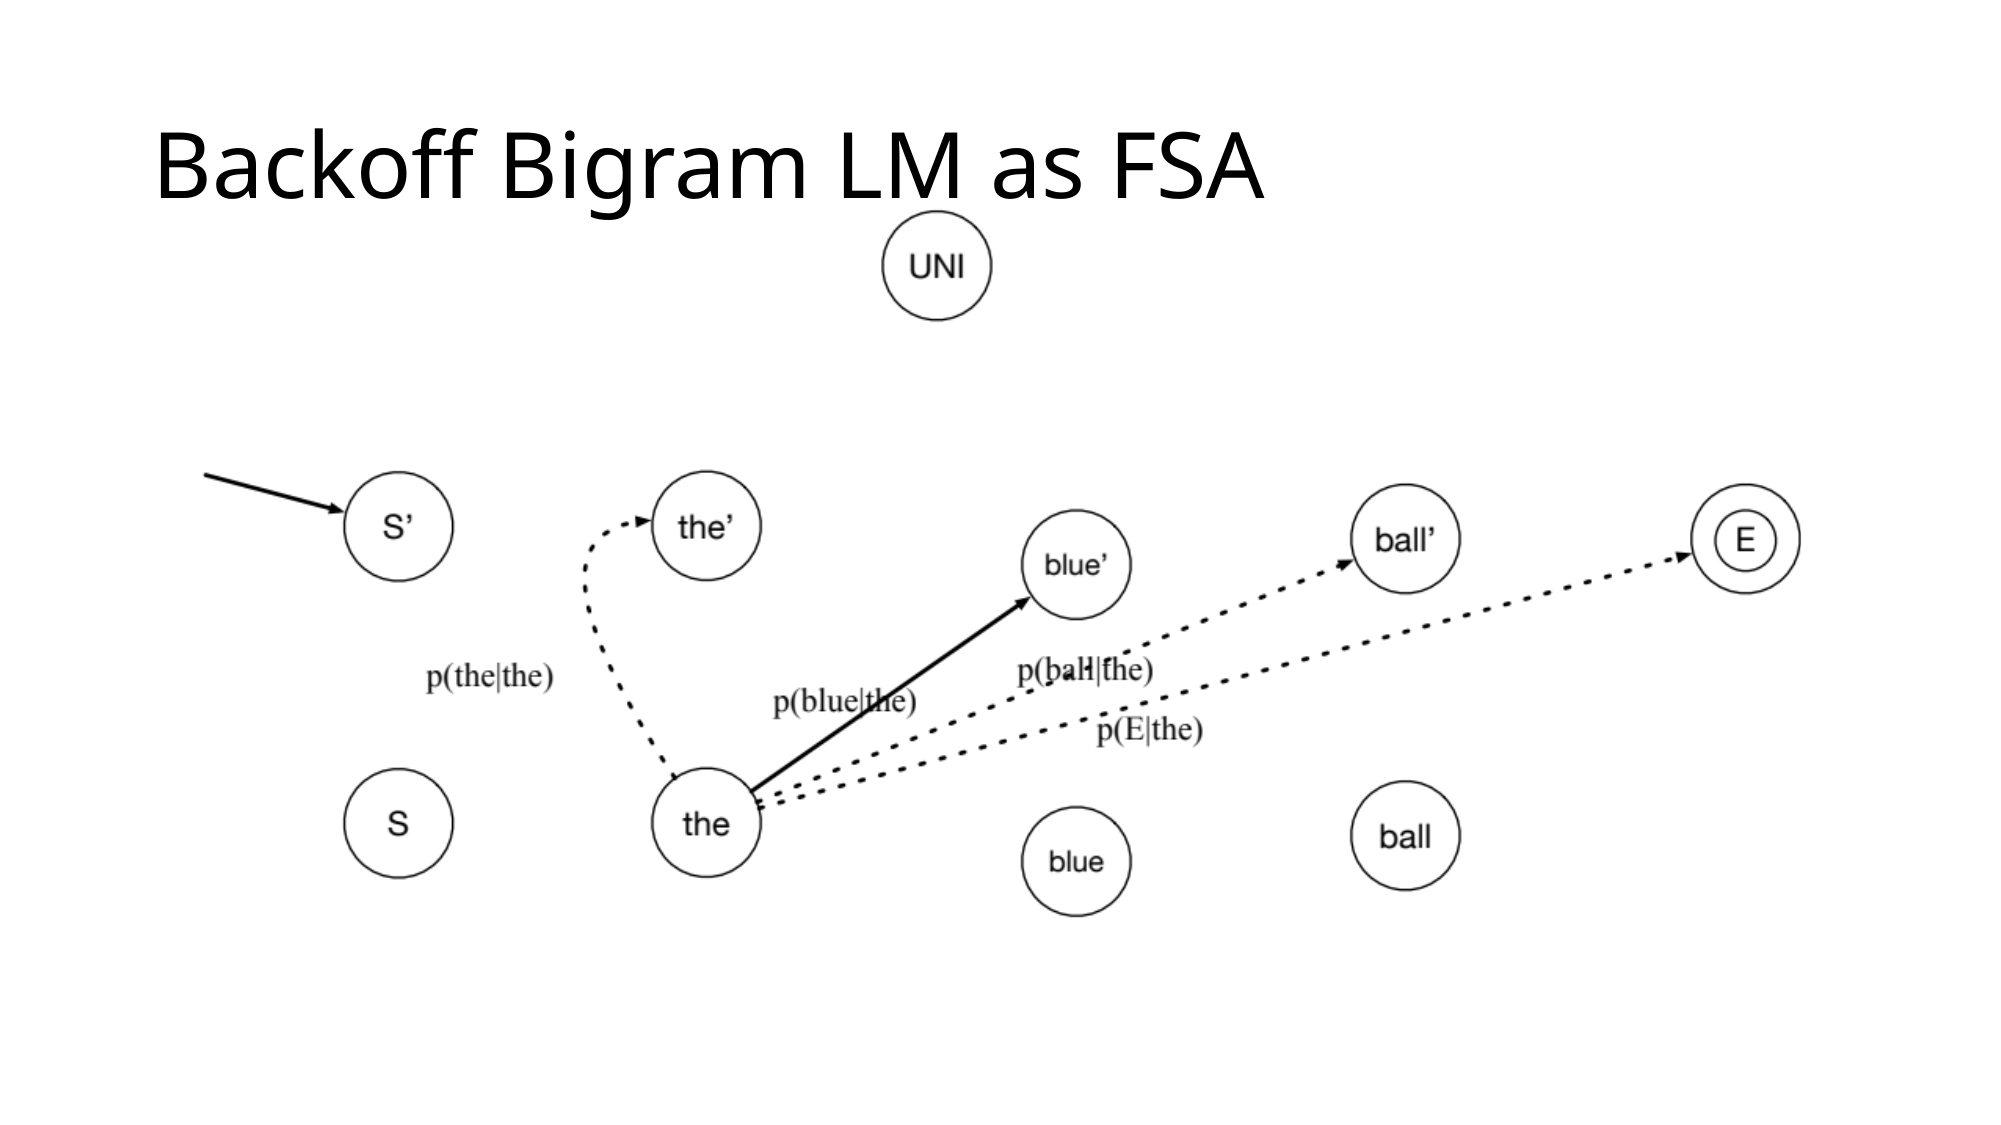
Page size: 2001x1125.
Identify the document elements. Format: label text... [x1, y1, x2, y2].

title Backoff Bigram LM as FSA [137, 59, 1863, 278]
picture [198, 206, 1802, 919]
